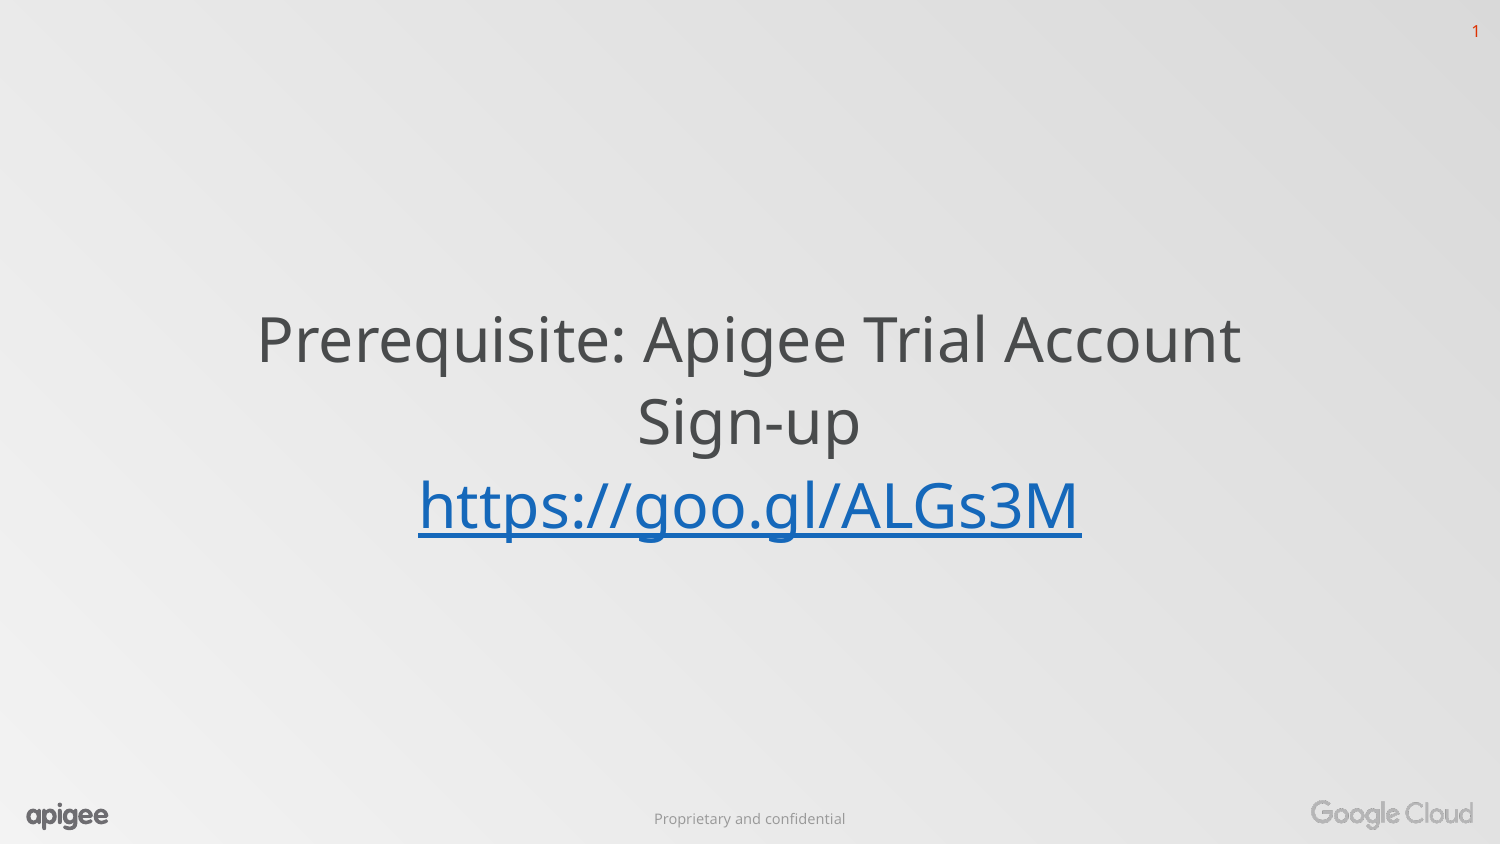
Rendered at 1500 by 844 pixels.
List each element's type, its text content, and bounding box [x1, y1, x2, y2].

picture [1311, 800, 1473, 830]
title Prerequisite: Apigee Trial Account Sign-up https://goo.gl/ALGs3M [167, 257, 1333, 587]
